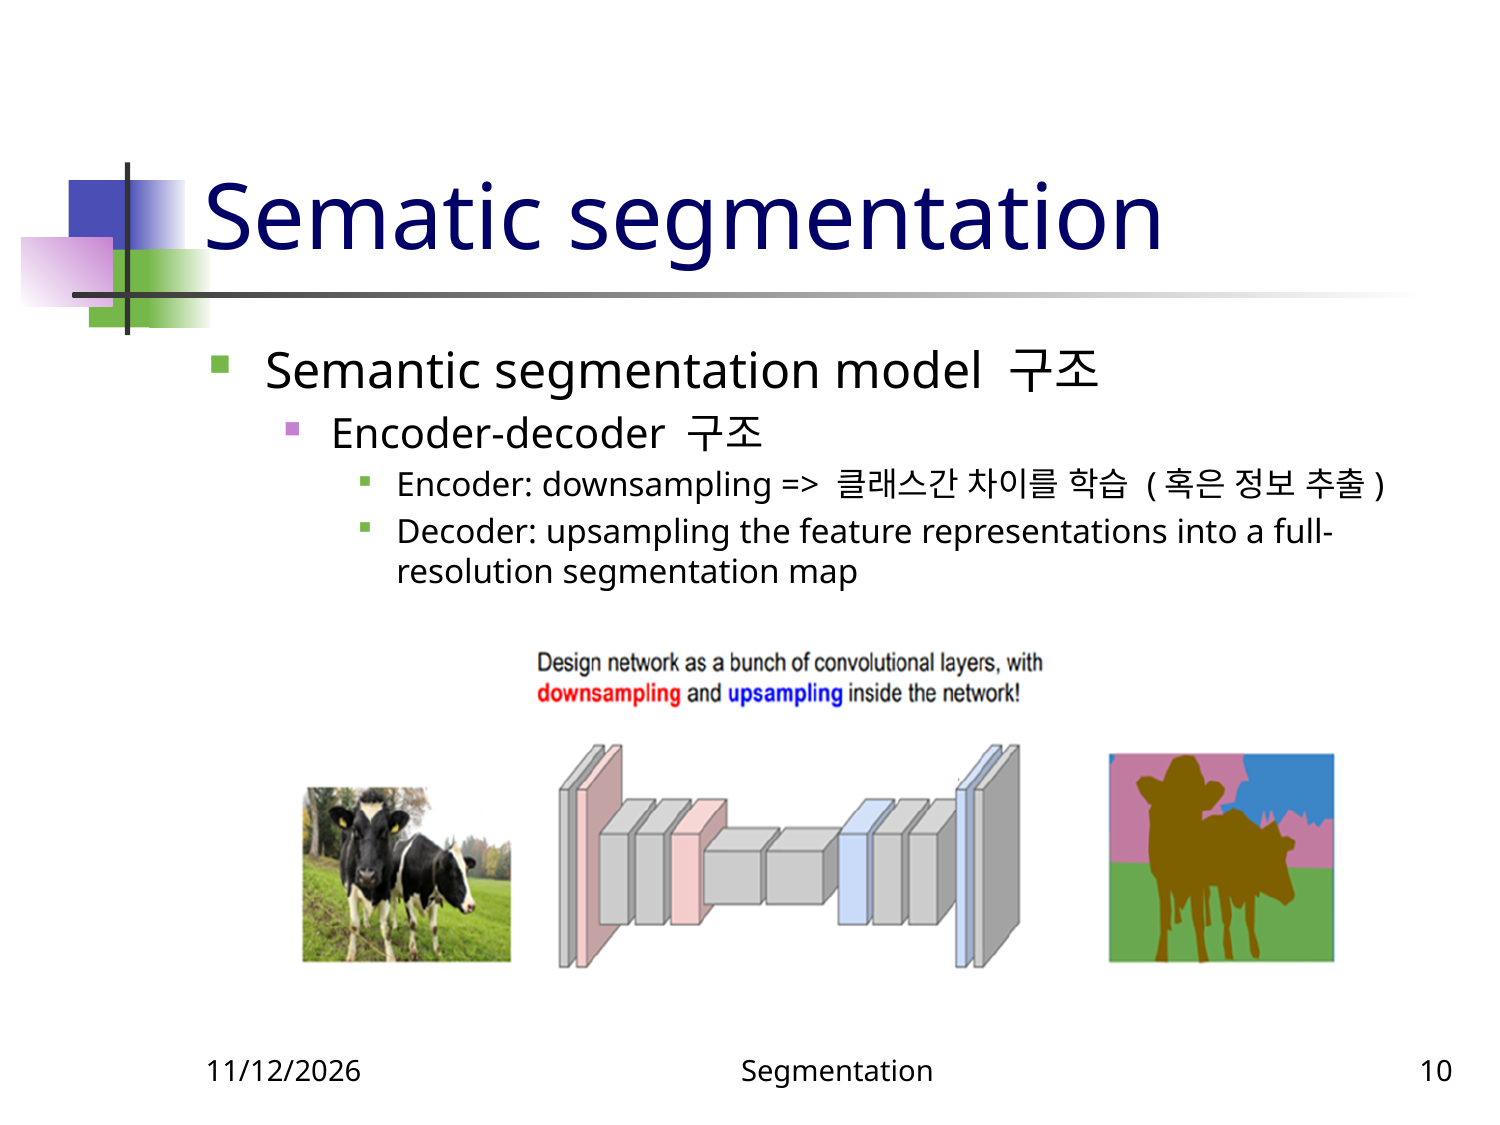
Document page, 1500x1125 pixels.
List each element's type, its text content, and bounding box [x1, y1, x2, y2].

slide_number 10 [1155, 1024, 1468, 1100]
footer Segmentation [600, 1024, 1075, 1100]
title Sematic segmentation [188, 35, 1468, 275]
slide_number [190, 1024, 504, 1100]
picture [287, 637, 1343, 985]
list Semantic segmentation model 구조 Encoder-decoder 구조 Encoder: downsampling => 클래스간 차이를 학습 (혹은 정보 추출) Decoder: upsampling the feature representations into a full-resolution segmentation map [193, 331, 1469, 1006]
